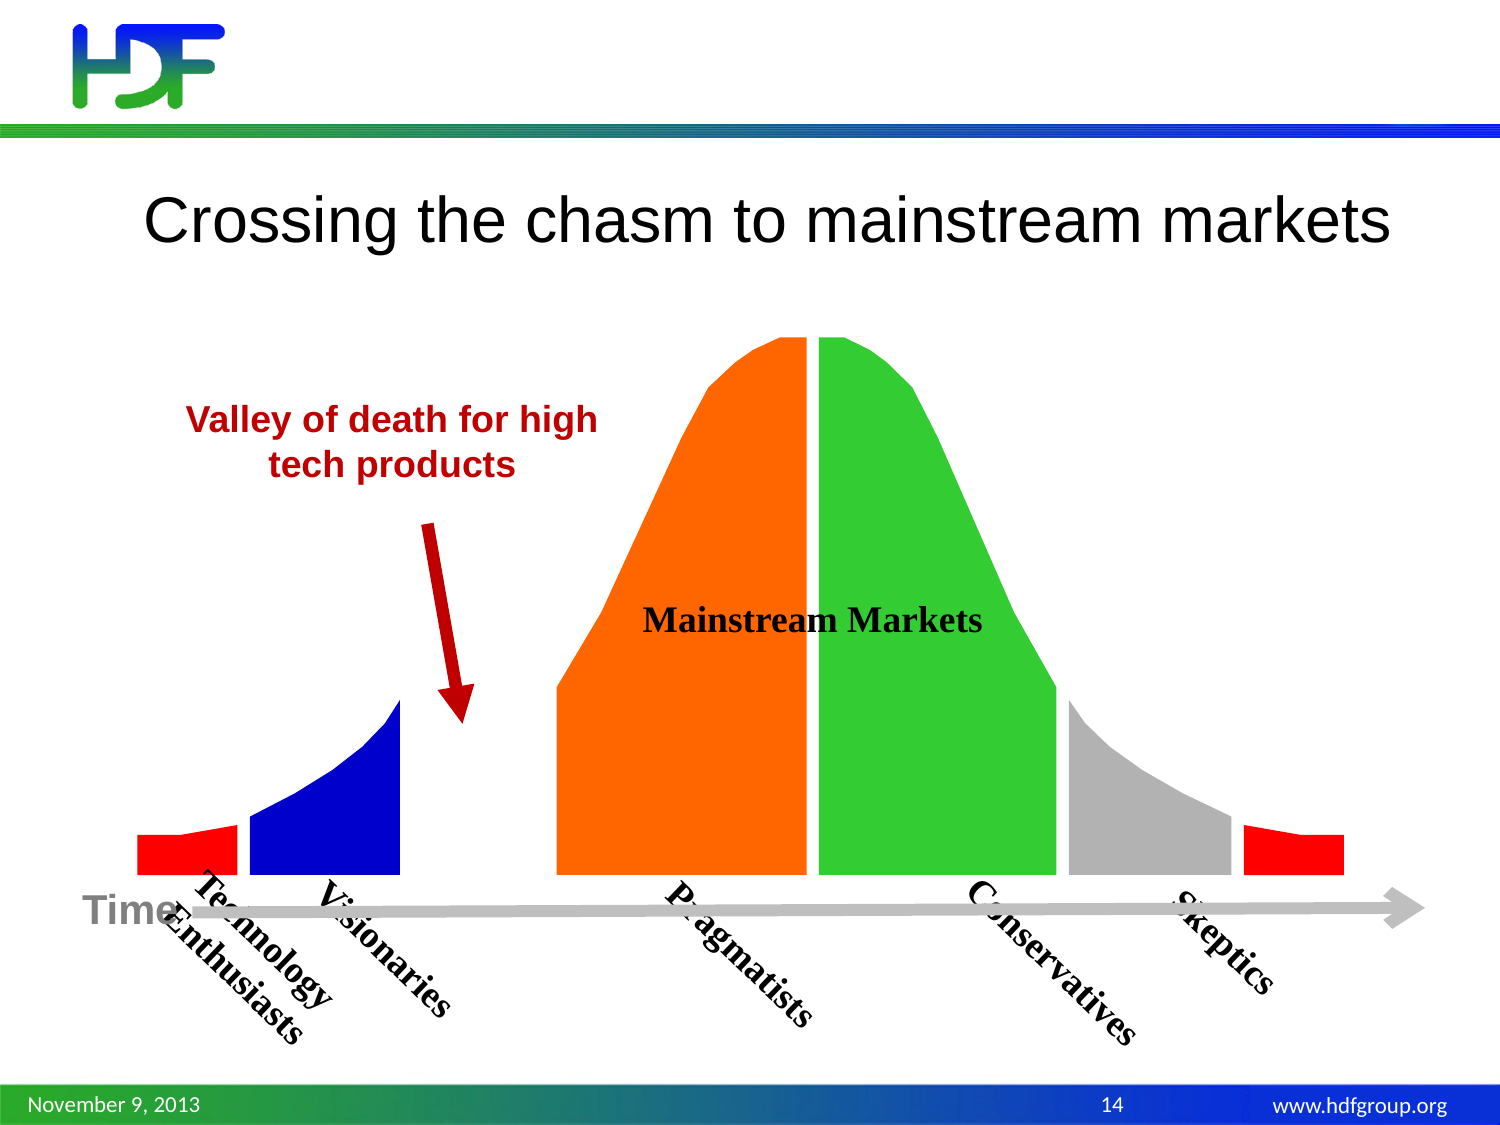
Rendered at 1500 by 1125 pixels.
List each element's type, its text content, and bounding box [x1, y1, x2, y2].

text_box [427, 523, 463, 725]
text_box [556, 337, 1438, 923]
title Crossing the chasm to mainstream markets [124, 149, 1413, 263]
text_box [192, 907, 1426, 913]
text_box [137, 699, 517, 1018]
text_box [556, 949, 1438, 1025]
picture [0, 0, 1500, 1125]
slide_number 14 [1049, 1087, 1176, 1125]
text_box Time [67, 875, 137, 940]
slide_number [12, 1087, 713, 1125]
text_box Valley of death for high tech products [142, 387, 556, 493]
